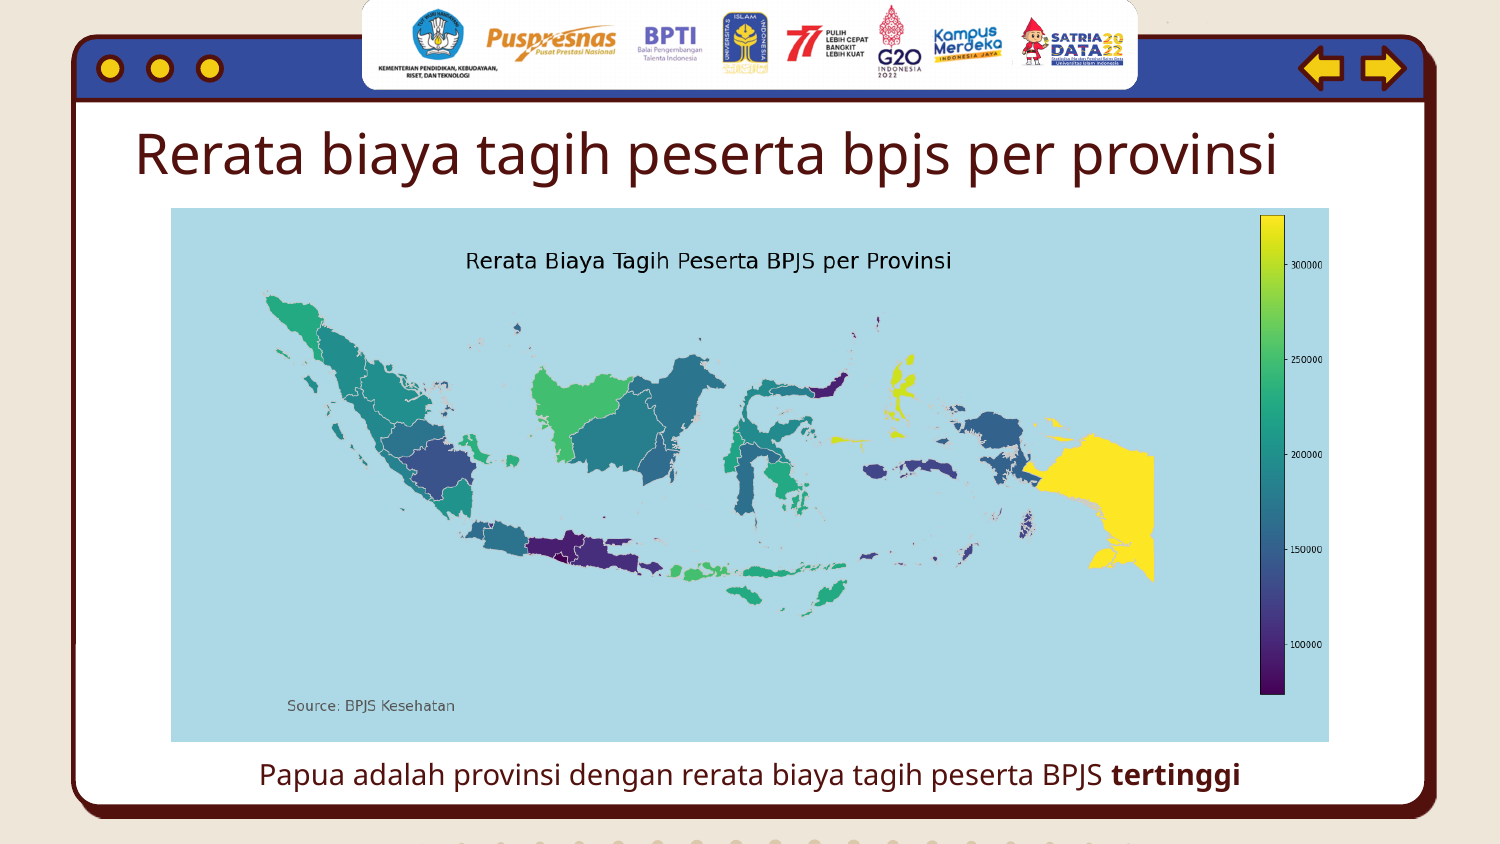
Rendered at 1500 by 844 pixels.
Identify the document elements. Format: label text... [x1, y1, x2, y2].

text_box [1363, 47, 1405, 90]
picture [171, 208, 1329, 742]
title Rerata biaya tagih peserta bpjs per provinsi [119, 95, 1500, 209]
text_box [1300, 47, 1342, 90]
picture [362, 0, 1138, 91]
subtitle Papua adalah provinsi dengan rerata biaya tagih peserta BPJS tertinggi [220, 750, 1280, 812]
